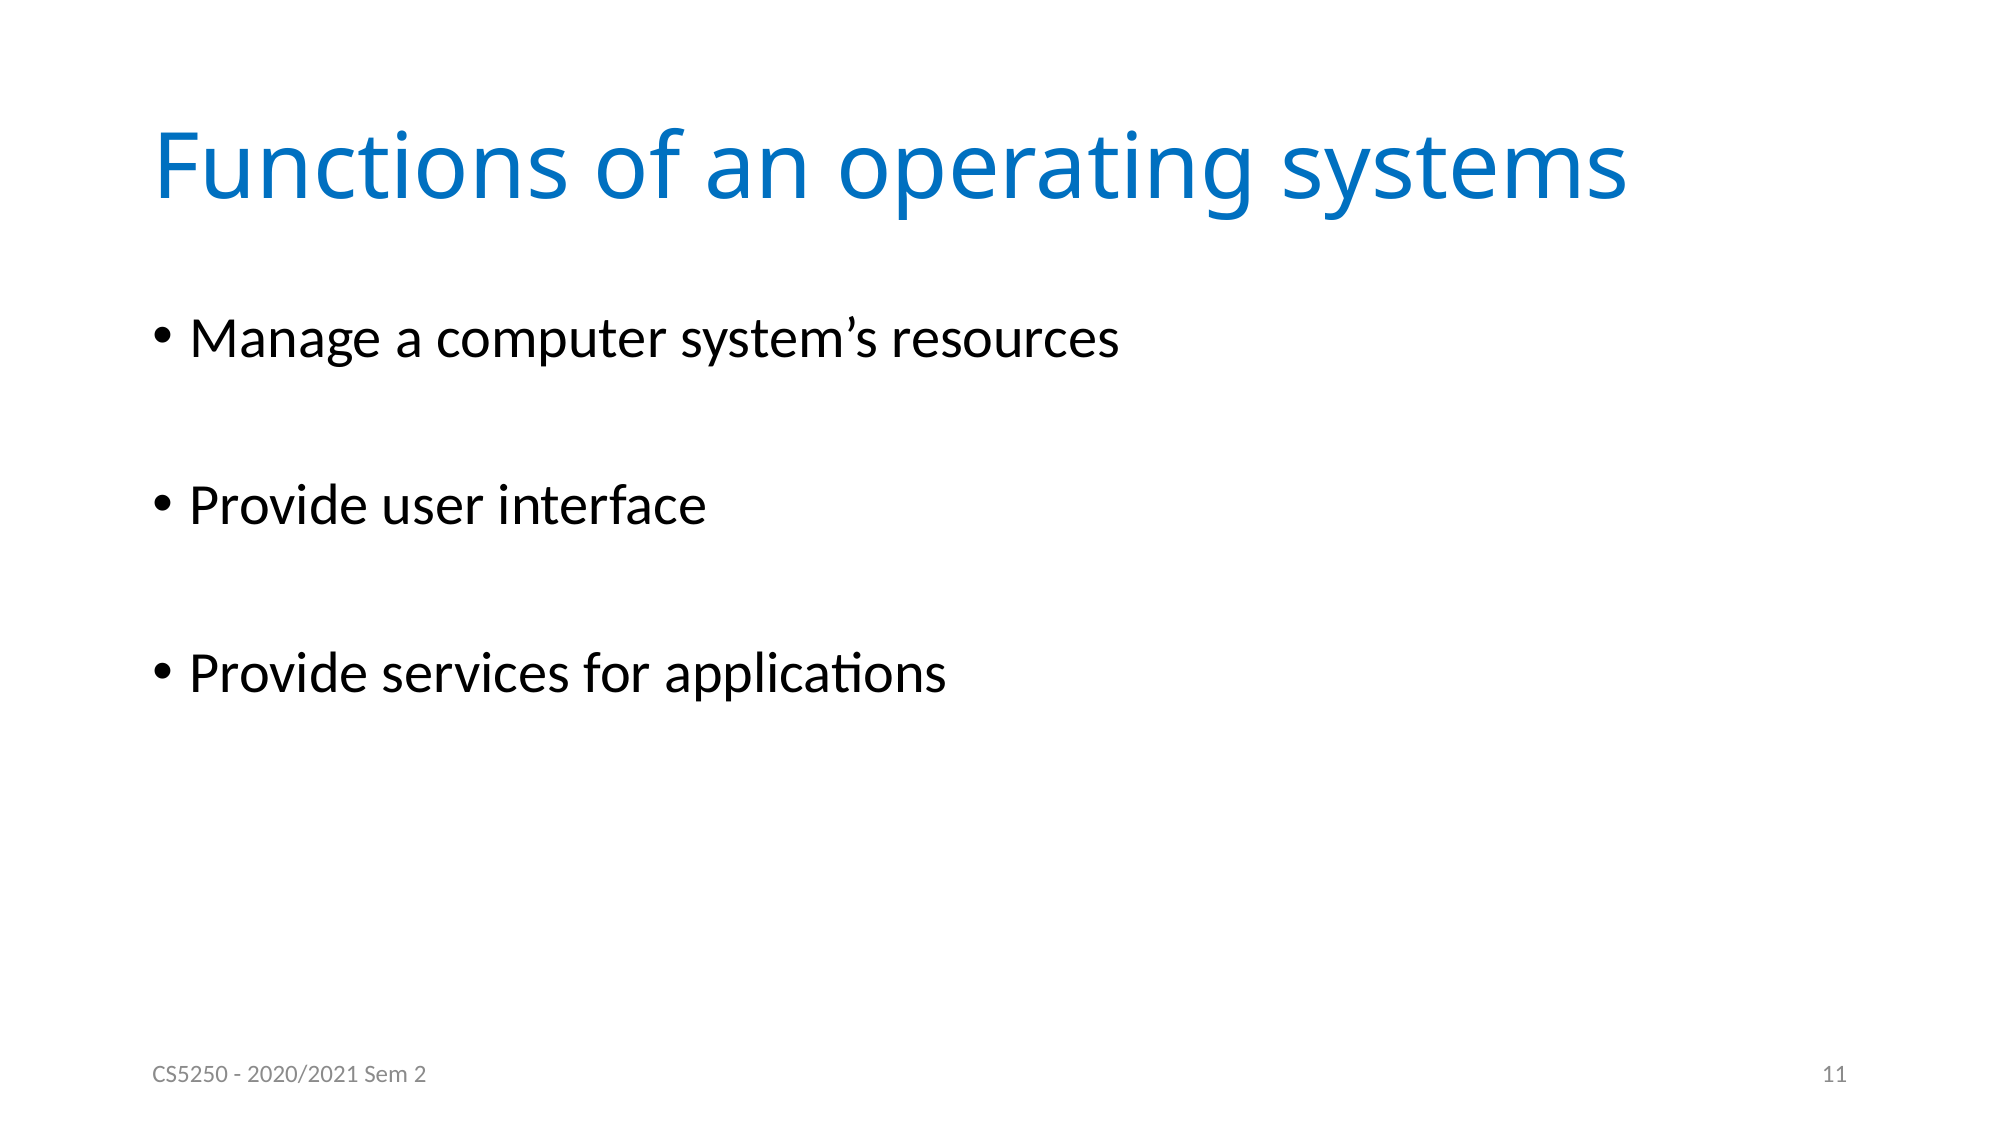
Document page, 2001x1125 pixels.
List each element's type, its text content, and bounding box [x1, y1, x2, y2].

list Manage a computer system’s resources Provide user interface Provide services for applications [137, 299, 1863, 1014]
slide_number 11 [1412, 1042, 1863, 1103]
slide_number CS5250 - 2020/2021 Sem 2 [137, 1042, 588, 1103]
title Functions of an operating systems [137, 59, 1863, 278]
